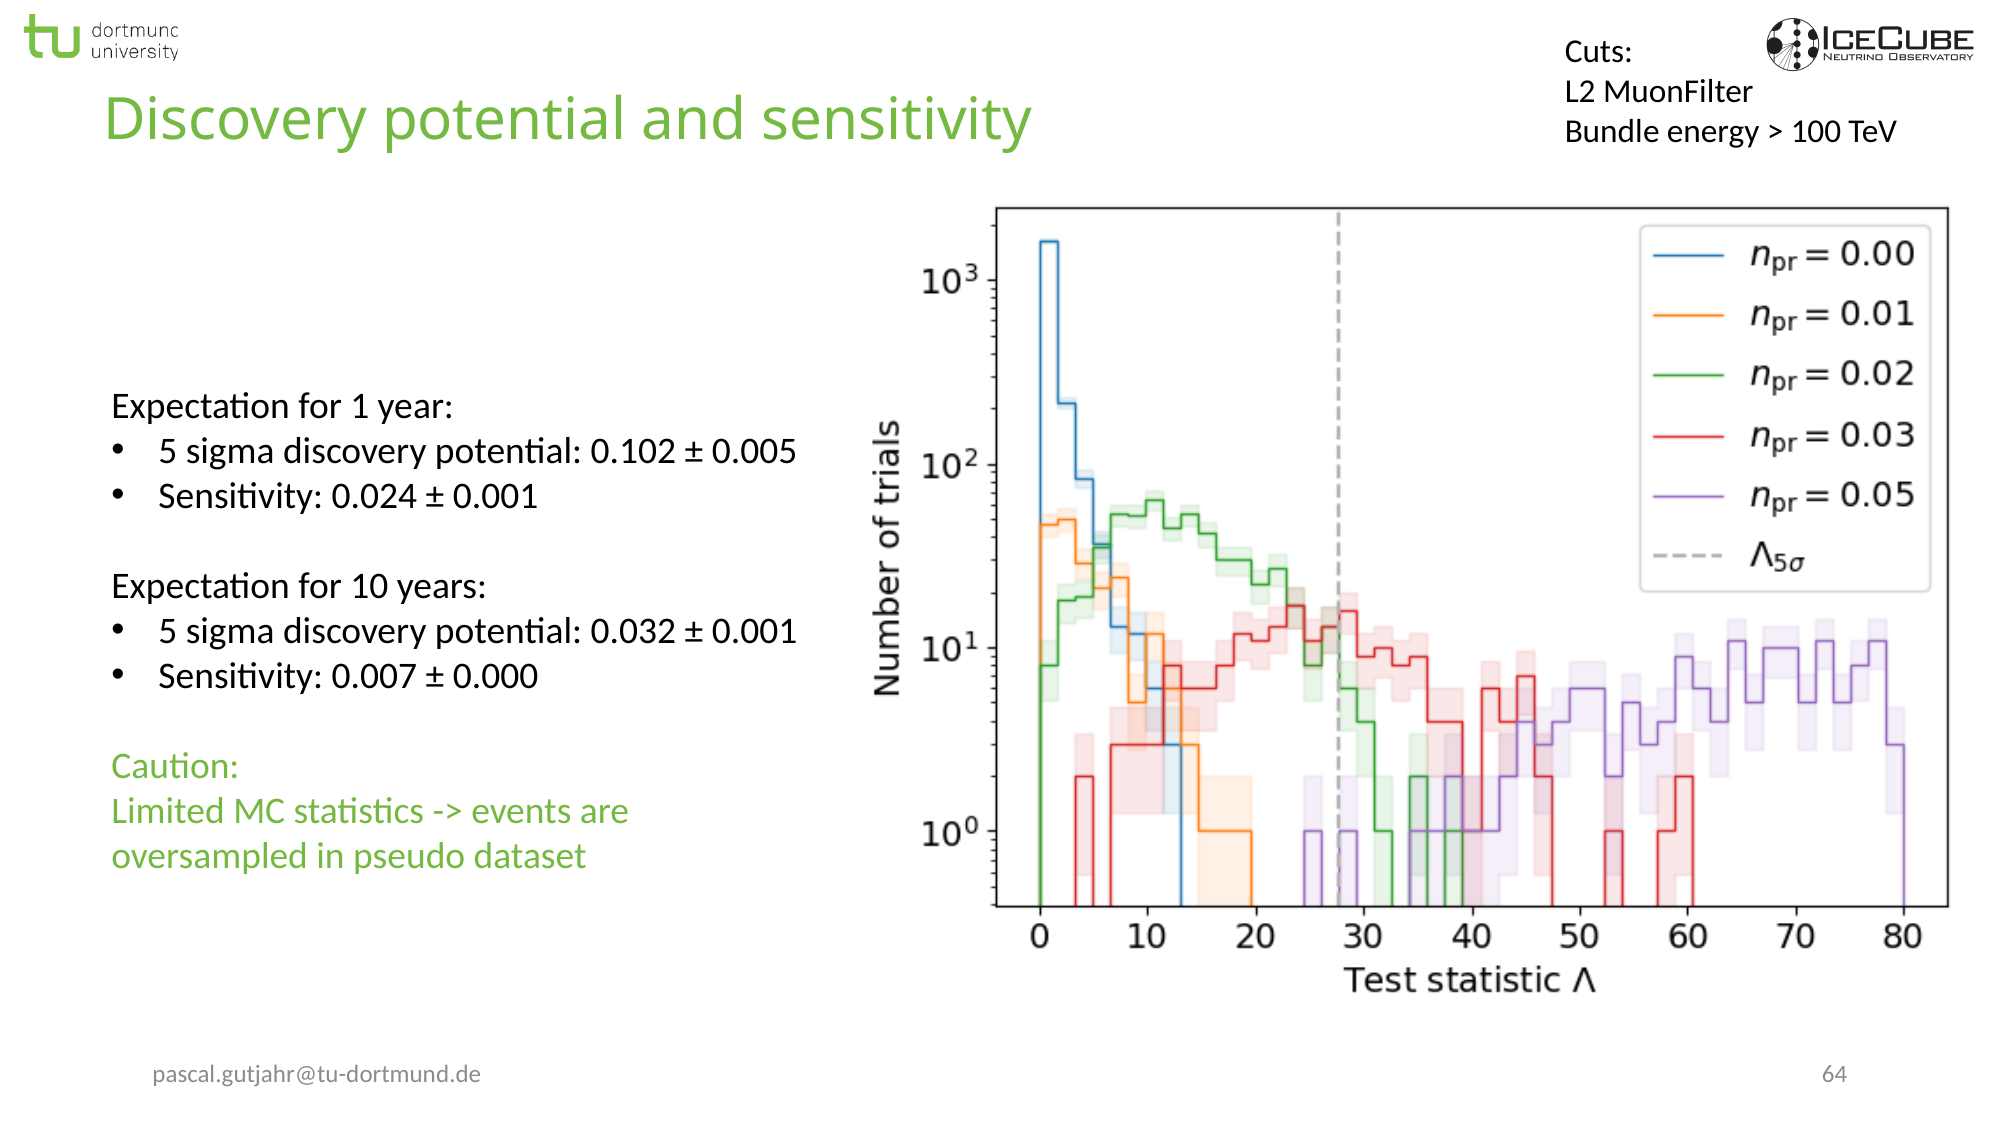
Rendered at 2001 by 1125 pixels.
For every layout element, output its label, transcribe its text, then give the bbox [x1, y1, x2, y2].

slide_number pascal.gutjahr@tu-dortmund.de [137, 1042, 588, 1103]
title Discovery potential and sensitivity [88, 59, 1977, 182]
text_box Expectation for 1 year: 5 sigma discovery potential: 0.102 ± 0.005 Sensitivity: 0.024 ± 0.001 Expectation for 10 years: 5 sigma discovery potential: 0.032 ± 0.001 Sensitivity: 0.007 ± 0.000 Caution: Limited MC statistics -> events are oversampled in pseudo dataset [96, 373, 846, 929]
slide_number 64 [1412, 1042, 1863, 1103]
text_box Cuts: L2 MuonFilter Bundle energy > 100 TeV [1549, 22, 2000, 157]
picture [857, 190, 1965, 1017]
